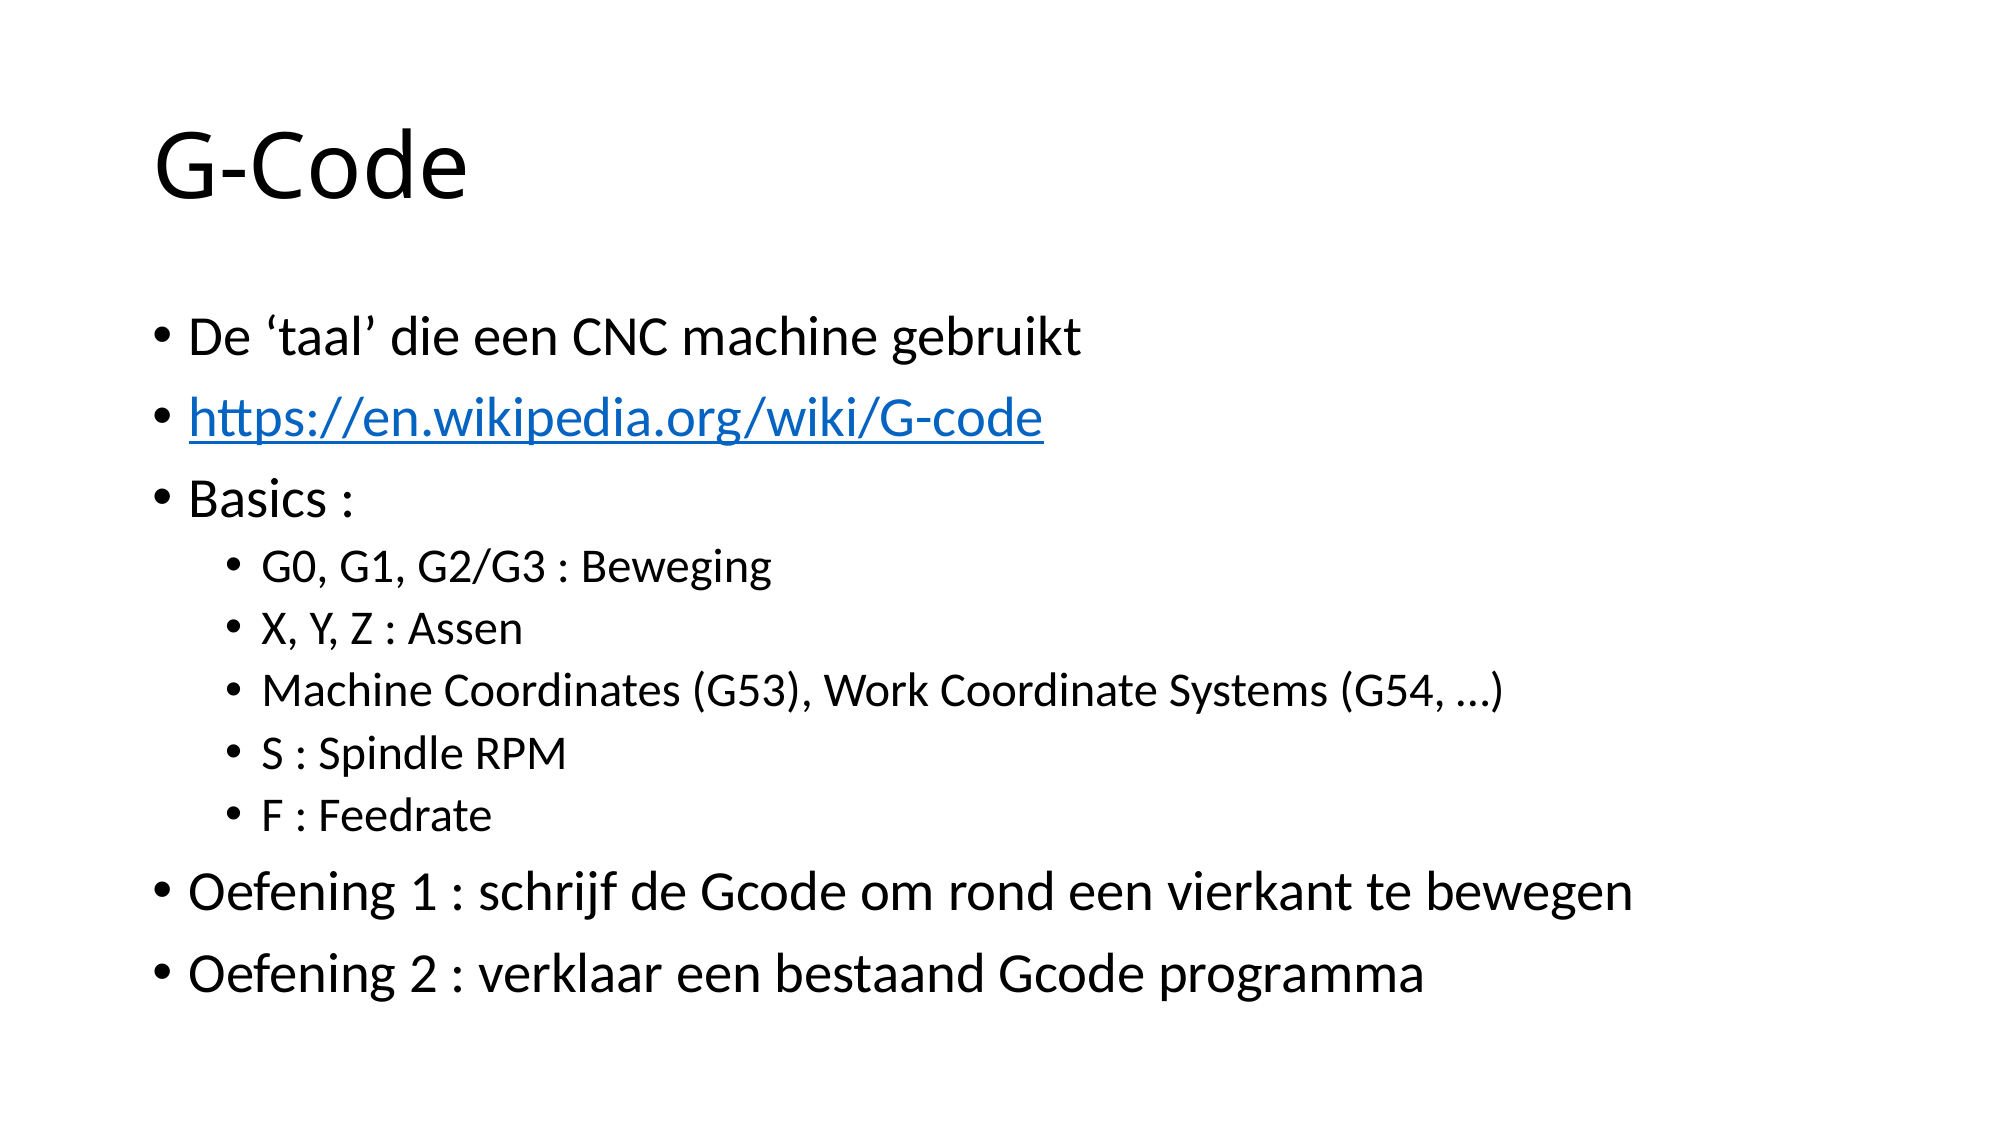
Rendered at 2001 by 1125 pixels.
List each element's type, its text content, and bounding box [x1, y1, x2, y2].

list De ‘taal’ die een CNC machine gebruikt https://en.wikipedia.org/wiki/G-code Basics : G0, G1, G2/G3 : Beweging X, Y, Z : Assen Machine Coordinates (G53), Work Coordinate Systems (G54, …) S : Spindle RPM F : Feedrate Oefening 1 : schrijf de Gcode om rond een vierkant te bewegen Oefening 2 : verklaar een bestaand Gcode programma [137, 299, 1863, 1014]
title G-Code [137, 59, 1863, 278]
